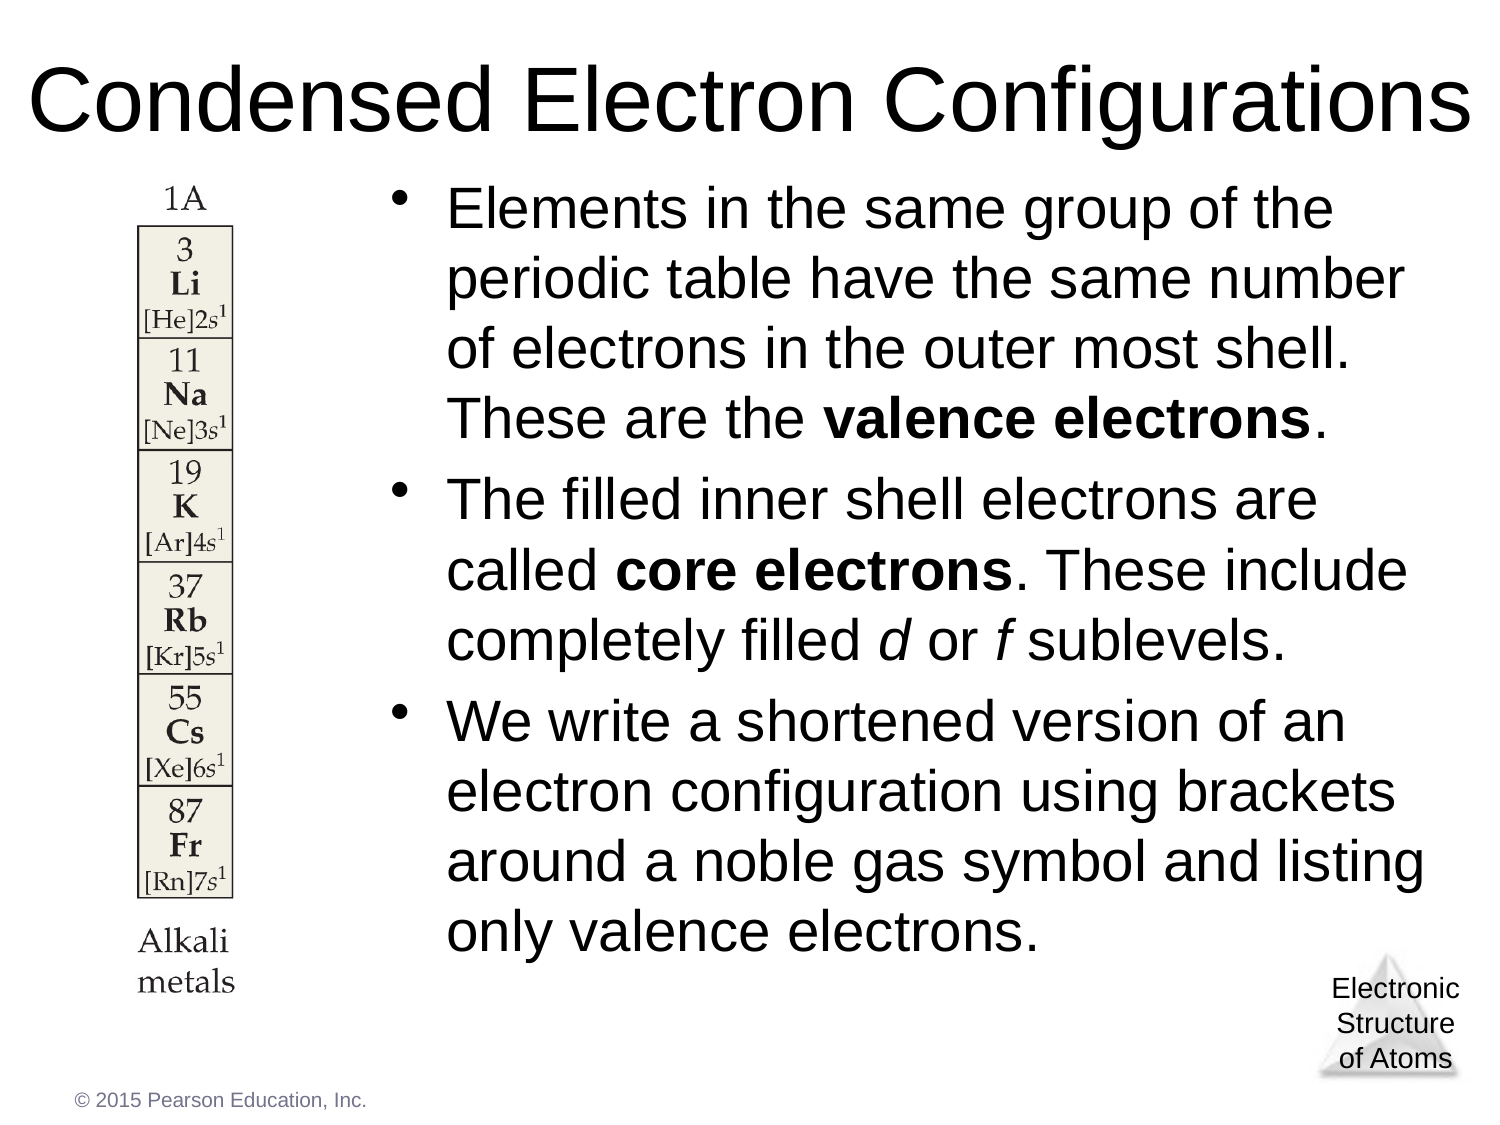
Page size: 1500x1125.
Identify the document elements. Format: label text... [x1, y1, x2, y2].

list Elements in the same group of the periodic table have the same number of electrons in the outer most shell. These are the valence electrons. The filled inner shell electrons are called core electrons. These include completely filled d or f sublevels. We write a shortened version of an electron configuration using brackets around a noble gas symbol and listing only valence electrons. [375, 162, 1450, 975]
picture [1275, 899, 1500, 1125]
title Condensed Electron Configurations [1, 1, 1500, 189]
picture [109, 174, 263, 1001]
